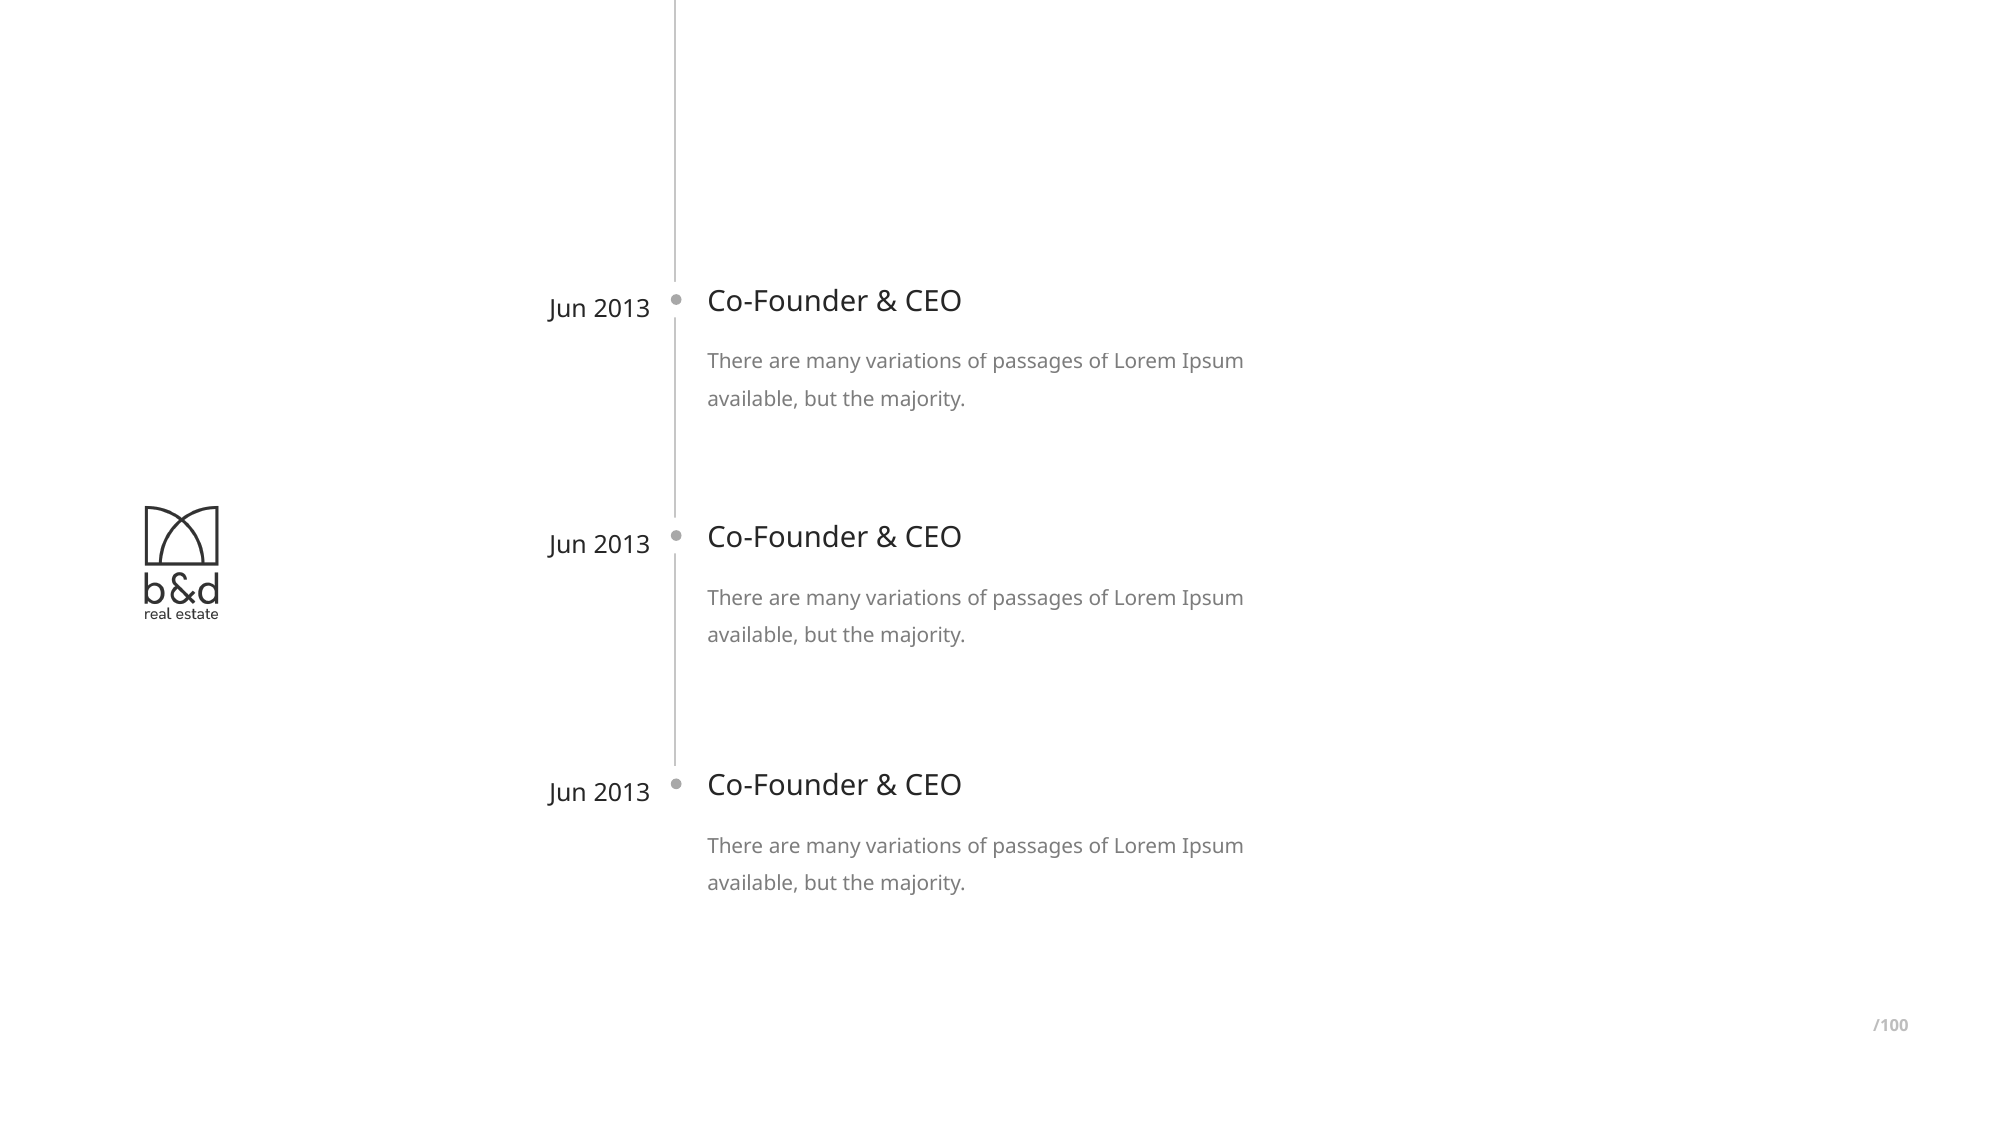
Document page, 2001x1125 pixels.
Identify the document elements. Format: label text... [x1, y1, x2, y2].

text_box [657, 281, 693, 318]
text_box Jun 2013 [442, 498, 651, 559]
text_box There are many variations of passages of Lorem Ipsum available, but the majority. [707, 335, 1312, 411]
text_box There are many variations of passages of Lorem Ipsum available, but the majority. [707, 571, 1312, 647]
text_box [657, 517, 693, 554]
text_box There are many variations of passages of Lorem Ipsum available, but the majority. [707, 820, 1312, 895]
text_box Jun 2013 [442, 262, 651, 323]
text_box Co-Founder & CEO [707, 759, 1312, 802]
text_box Co-Founder & CEO [707, 511, 1312, 553]
picture [143, 505, 219, 620]
text_box Jun 2013 [442, 746, 651, 807]
text_box Co-Founder & CEO [707, 274, 1312, 317]
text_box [657, 766, 693, 802]
